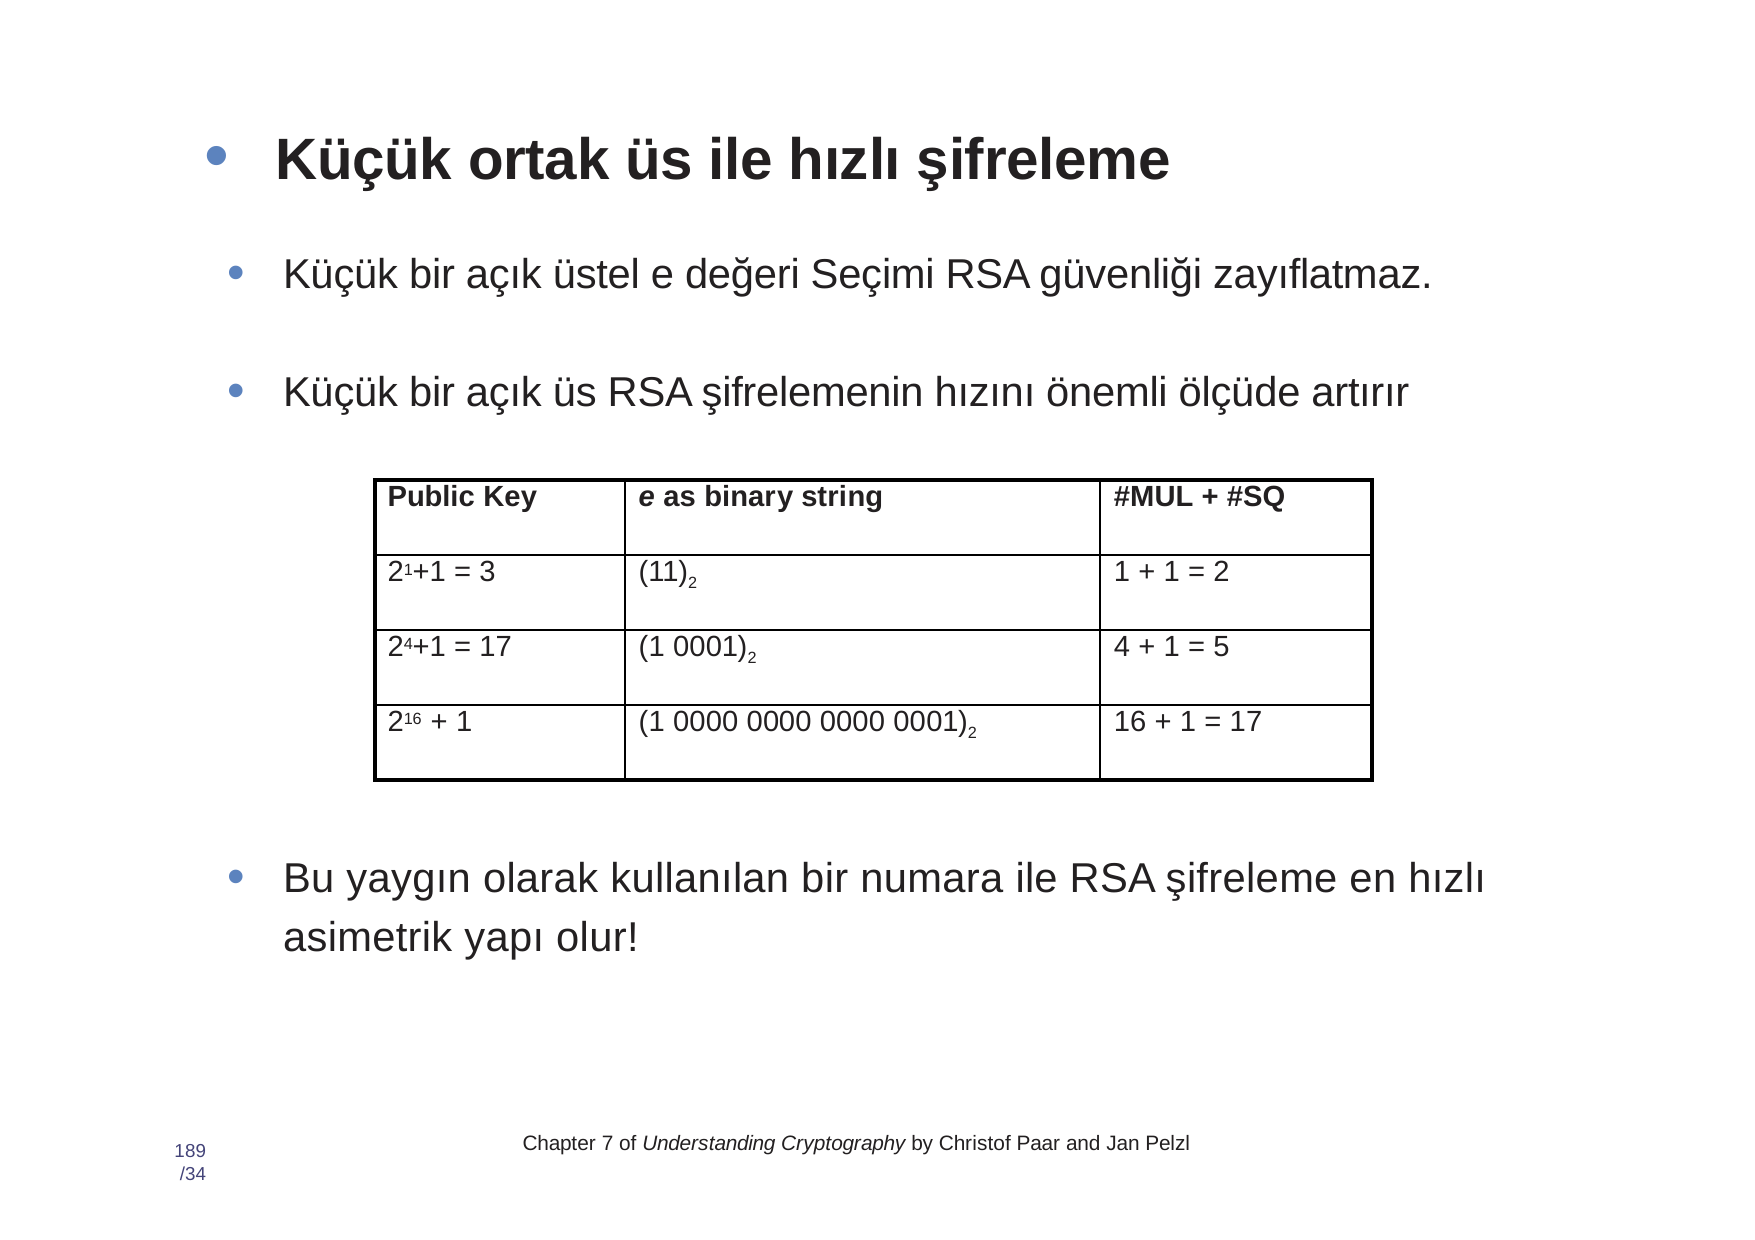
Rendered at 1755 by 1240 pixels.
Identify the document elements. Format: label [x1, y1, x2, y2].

table_cell [626, 706, 1099, 778]
footer [520, 1129, 1194, 1157]
text_box [225, 188, 1540, 460]
table_cell [626, 631, 1099, 704]
table_cell [377, 556, 624, 629]
text_box [225, 842, 1532, 976]
slide_number [170, 1139, 224, 1164]
table_cell [626, 556, 1099, 629]
table_cell [1101, 706, 1370, 778]
table_header [1101, 482, 1370, 554]
table_cell [1101, 556, 1370, 629]
table_cell [1101, 631, 1370, 704]
table_cell [377, 706, 624, 778]
table_cell [377, 631, 624, 704]
title [202, 108, 1552, 181]
table_header [377, 482, 624, 554]
table_header [626, 482, 1099, 554]
